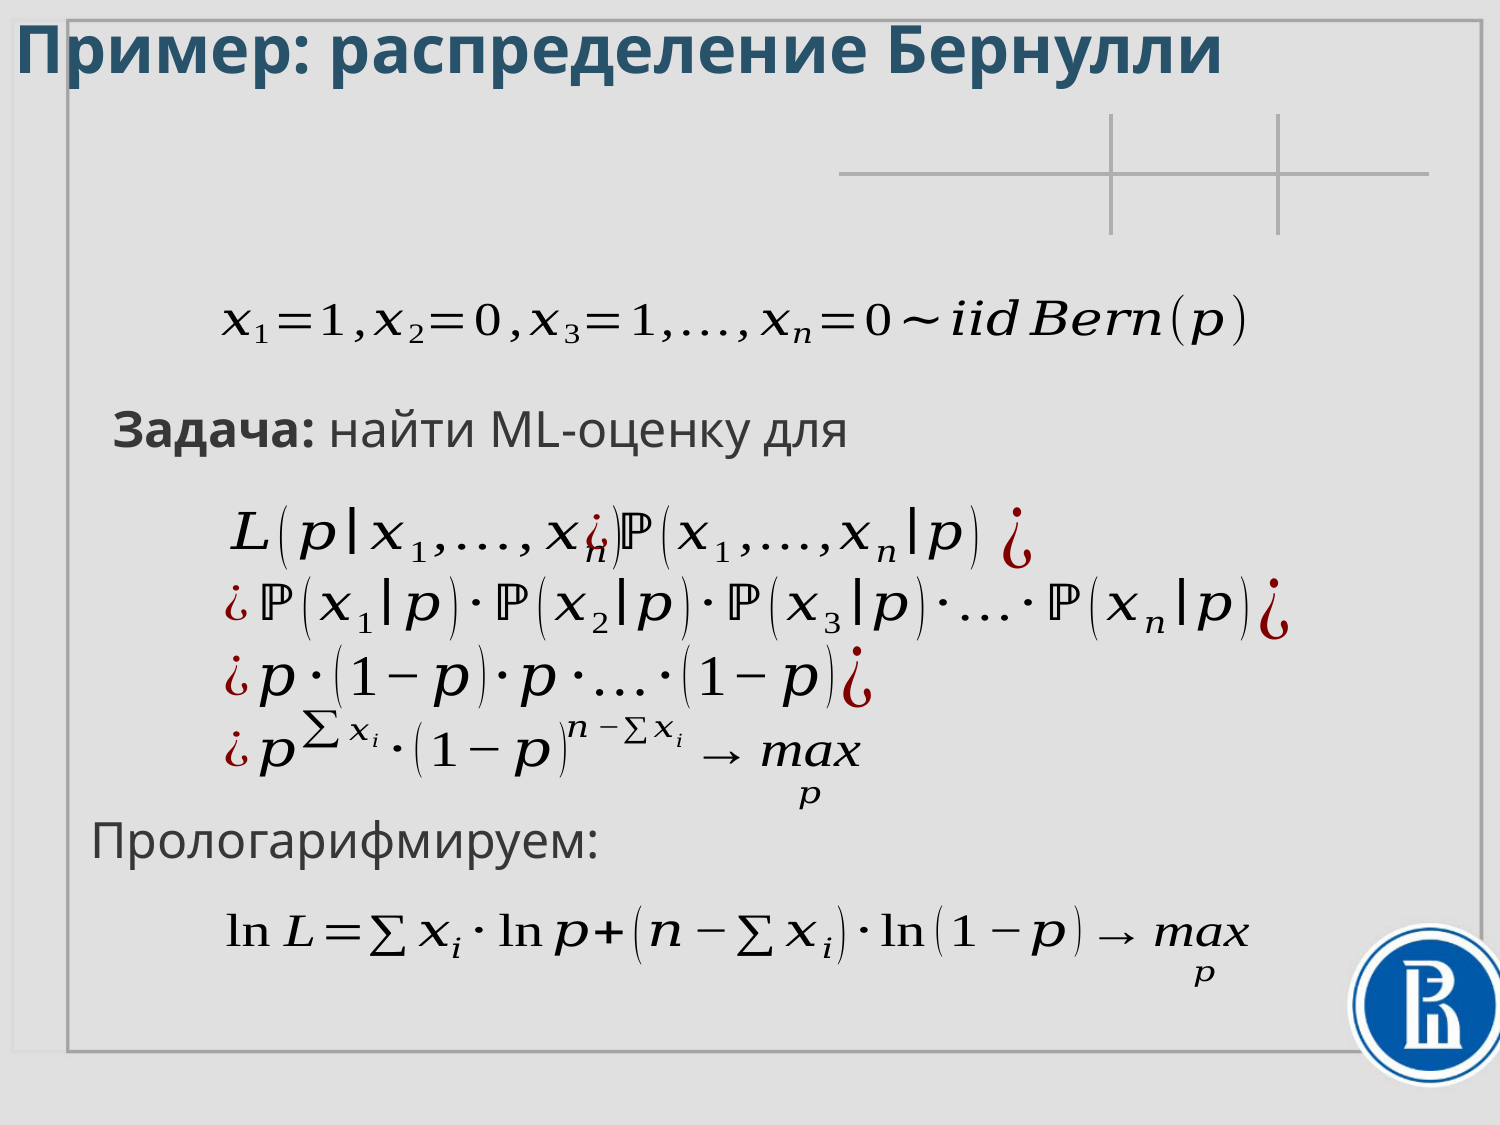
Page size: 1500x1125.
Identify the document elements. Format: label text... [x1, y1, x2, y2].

text_box Пример: распределение Бернулли [0, 0, 1500, 96]
text_box Прологарифмируем: [75, 801, 616, 877]
picture [0, 96, 1500, 1125]
